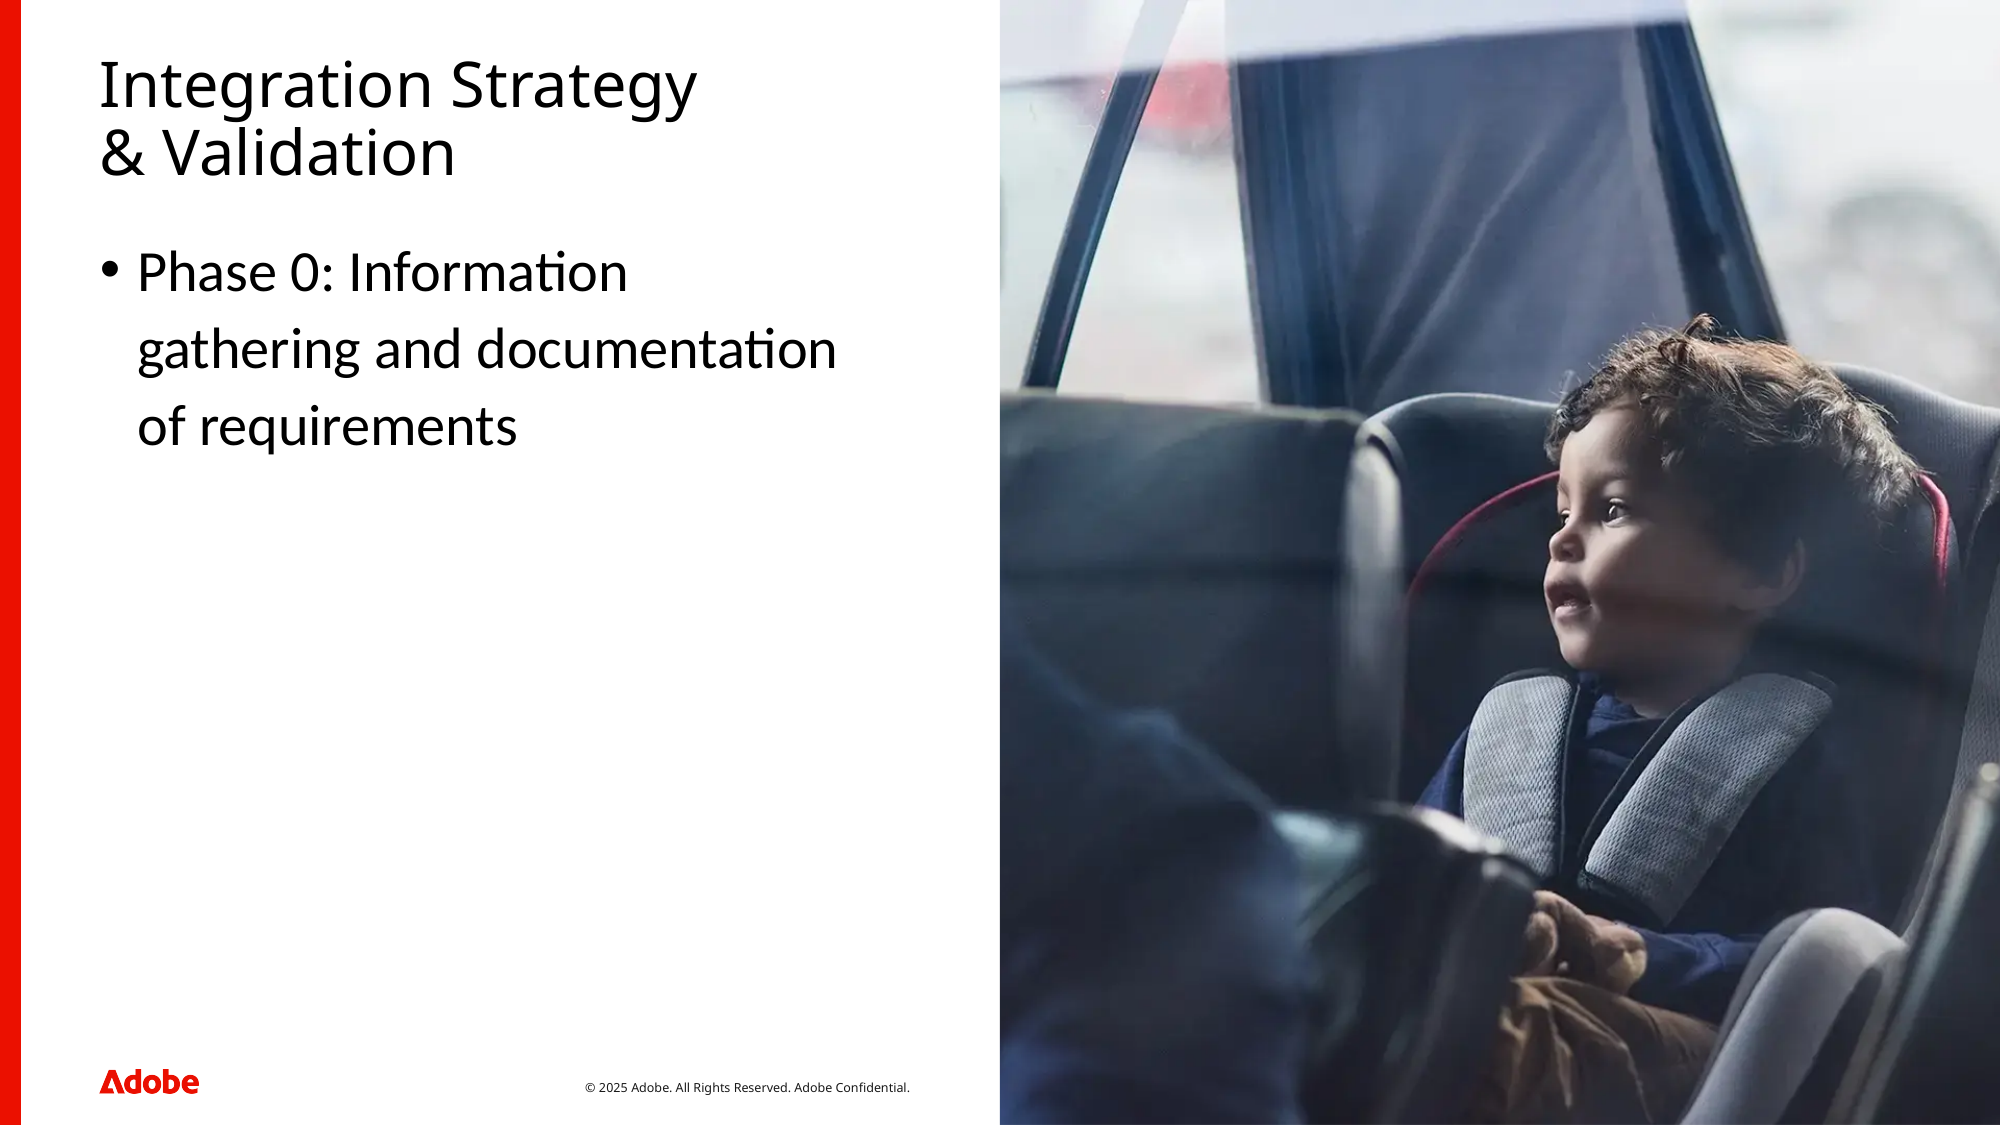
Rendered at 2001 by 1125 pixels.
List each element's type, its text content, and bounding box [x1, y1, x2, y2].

title Integration Strategy & Validation [99, 43, 910, 199]
list Phase 0: Information gathering and documentation of requirements [99, 218, 850, 1038]
picture [999, 0, 2000, 1125]
picture [99, 1069, 199, 1094]
